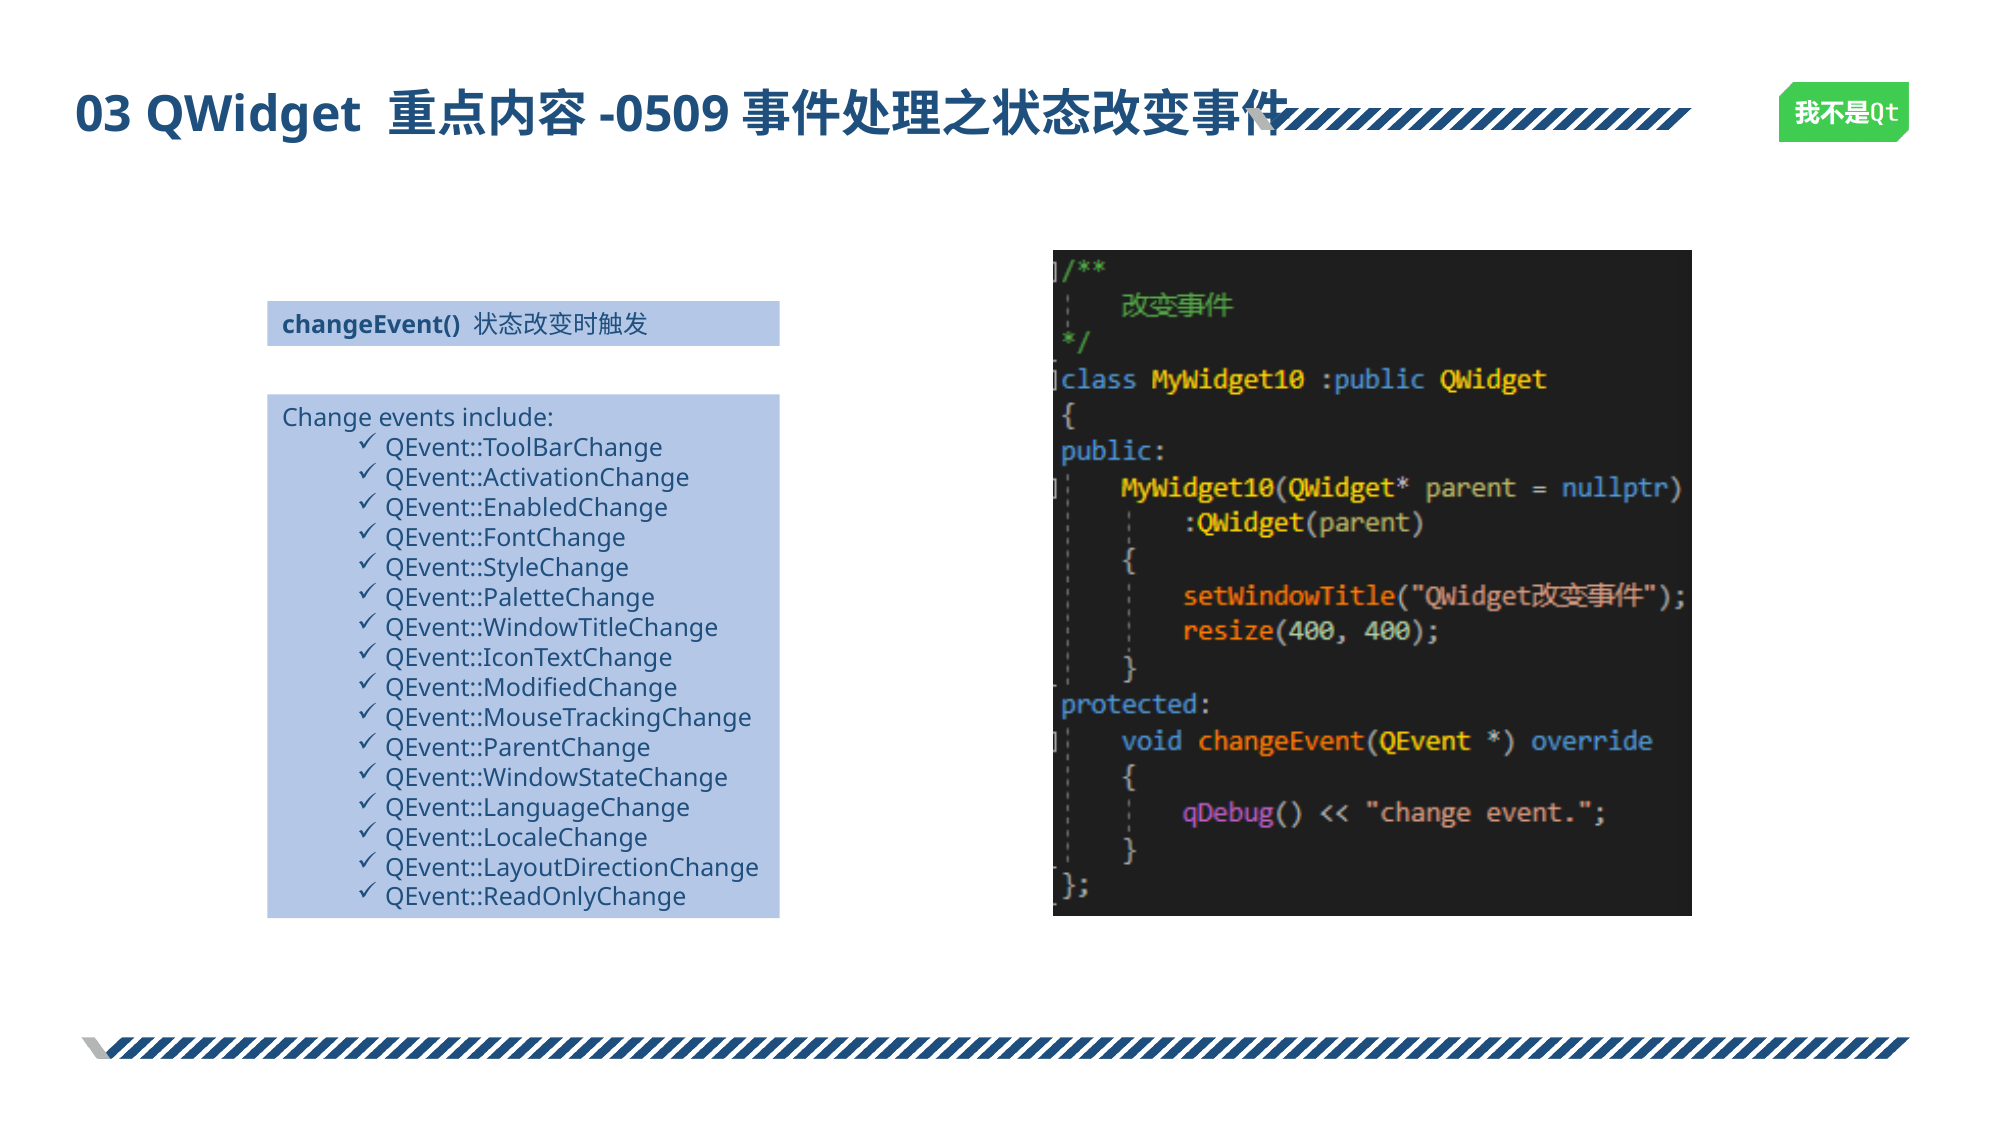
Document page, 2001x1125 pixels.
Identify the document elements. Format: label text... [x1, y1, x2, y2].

text_box 03 QWidget 重点内容-0509事件处理之状态改变事件 [60, 73, 1307, 149]
picture [1779, 82, 1909, 142]
text_box changeEvent() 状态改变时触发 [267, 301, 780, 346]
picture [1053, 250, 1692, 916]
picture [81, 1037, 1910, 1059]
picture [1245, 108, 1692, 130]
text_box Change events include: QEvent::ToolBarChange QEvent::ActivationChange QEvent::EnabledChange QEvent::FontChange QEvent::StyleChange QEvent::PaletteChange QEvent::WindowTitleChange QEvent::IconTextChange QEvent::ModifiedChange QEvent::MouseTrackingChange QEvent::ParentChange QEvent::WindowStateChange QEvent::LanguageChange QEvent::LocaleChange QEvent::LayoutDirectionChange QEvent::ReadOnlyChange [267, 394, 780, 919]
